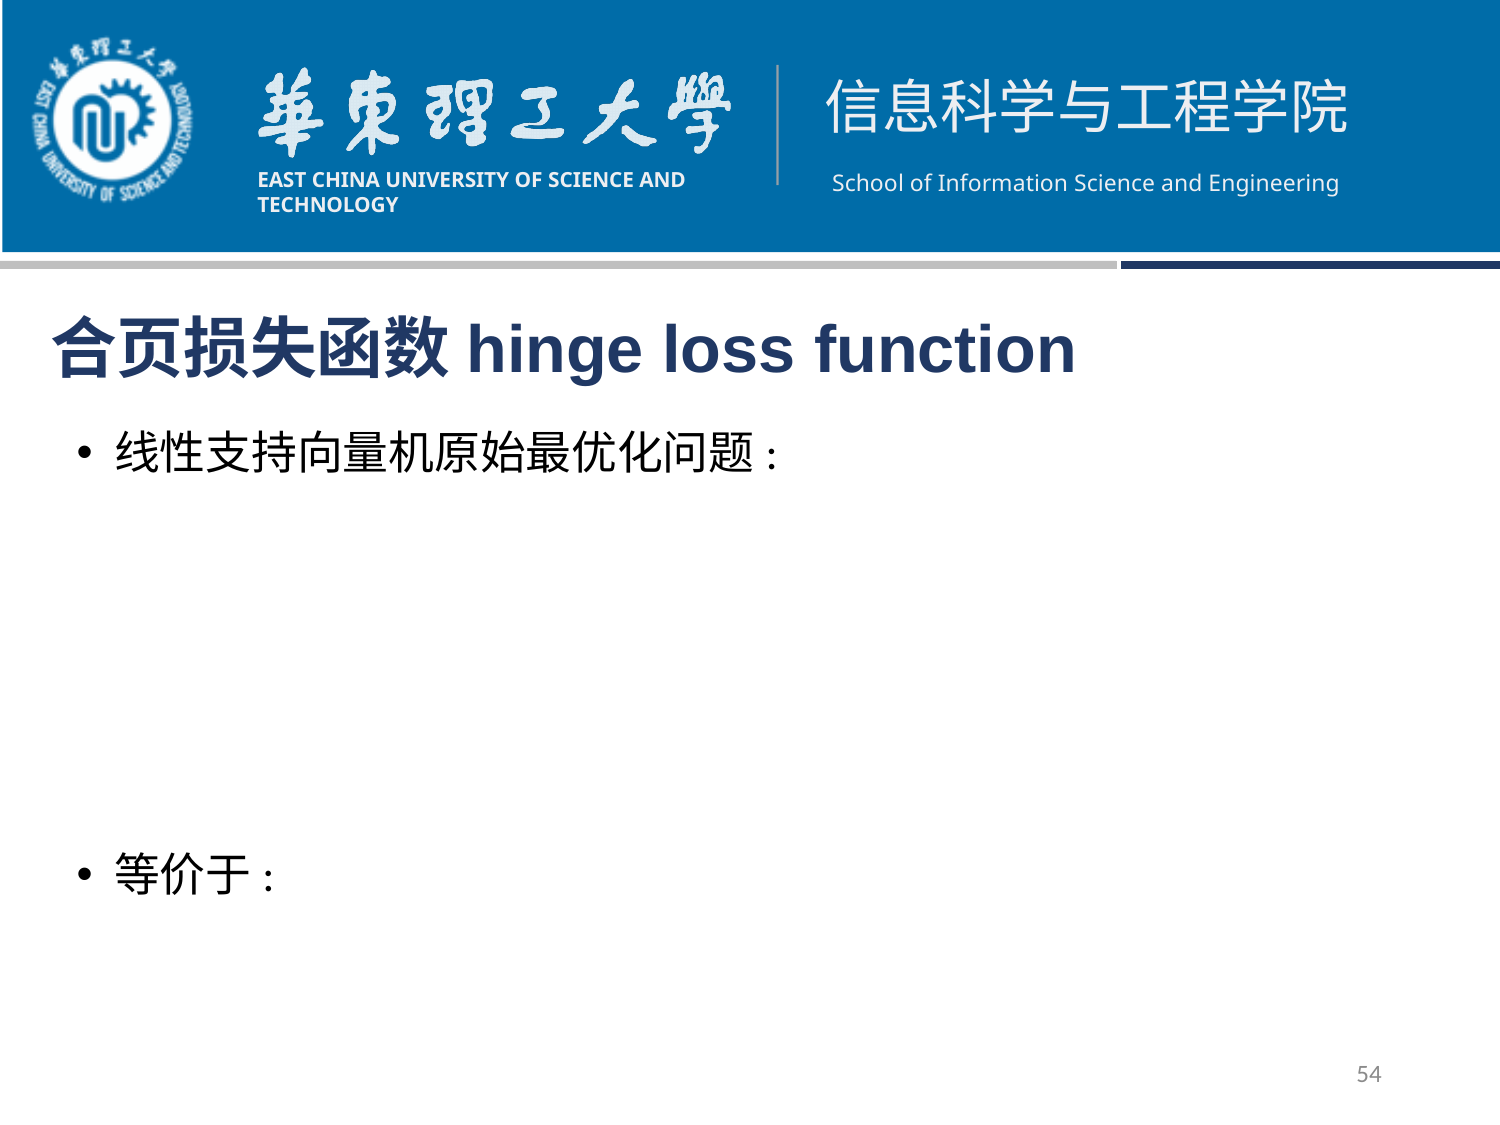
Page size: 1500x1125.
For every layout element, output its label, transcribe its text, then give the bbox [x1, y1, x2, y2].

text_box 合页损失函数hinge loss function [38, 269, 1420, 433]
picture [22, 32, 202, 214]
slide_number 54 [1059, 1042, 1397, 1103]
